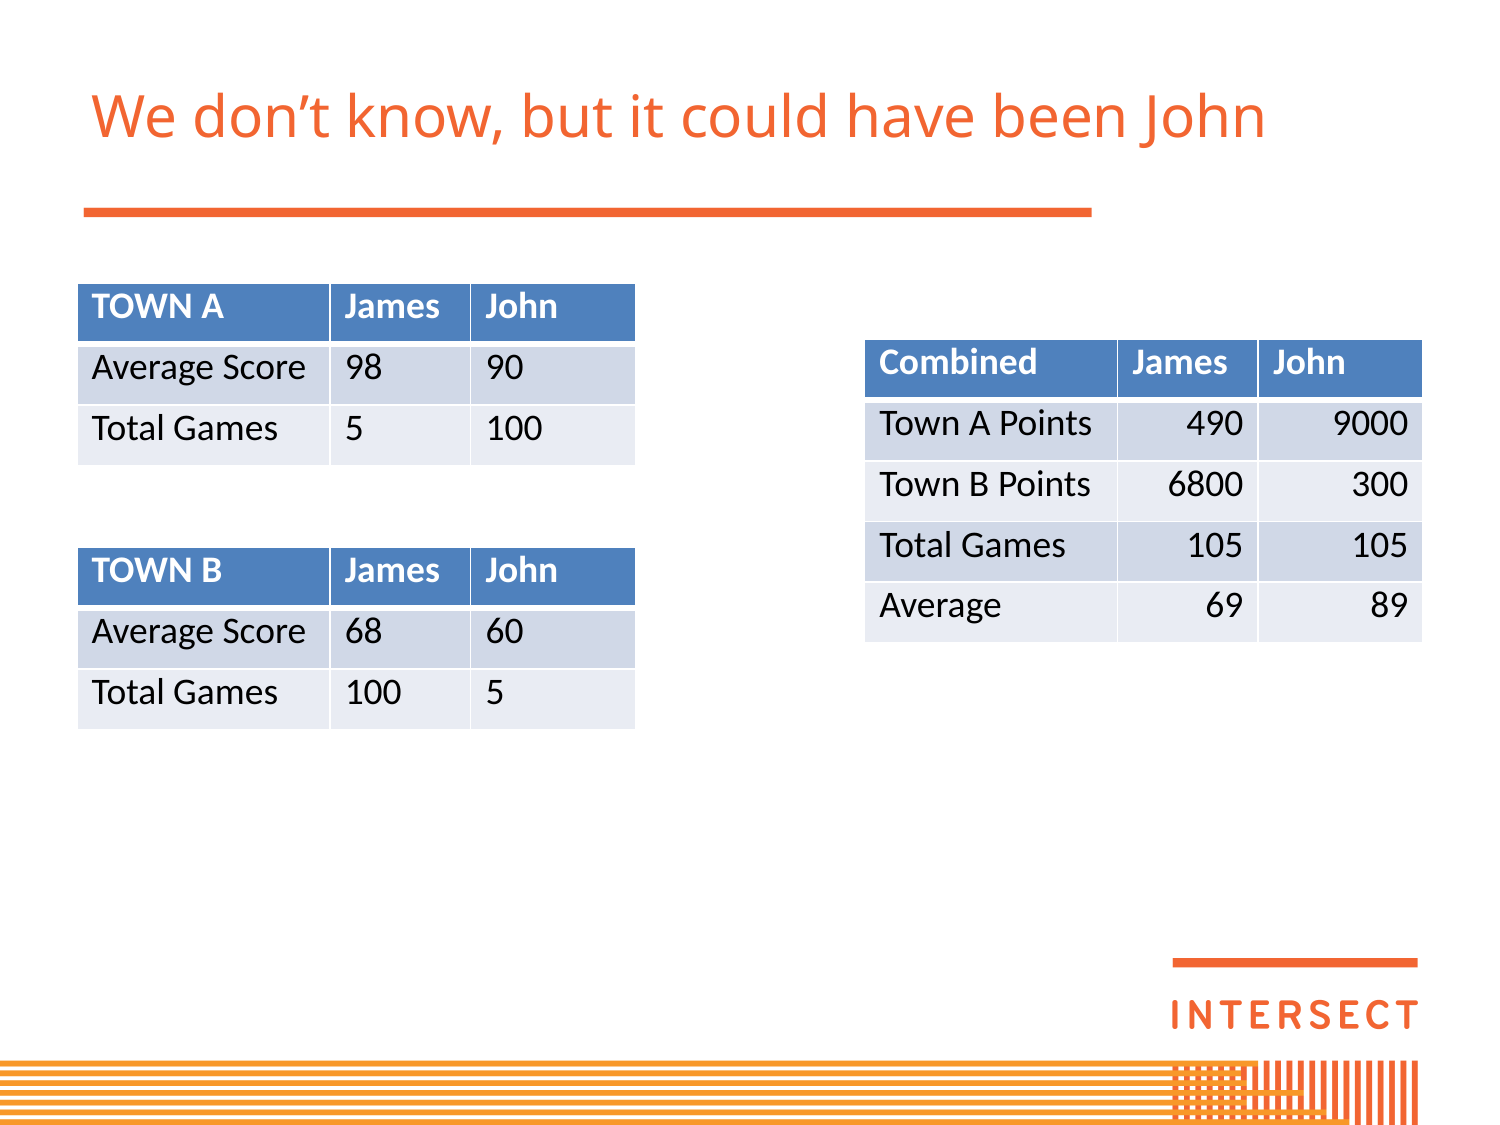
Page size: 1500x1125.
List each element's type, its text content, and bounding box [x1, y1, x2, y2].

table_cell Total Games [865, 522, 1117, 581]
table_cell 9000 [1259, 403, 1422, 460]
table_cell 100 [331, 670, 470, 729]
table_cell 90 [471, 347, 635, 404]
table_cell 105 [1259, 522, 1422, 581]
table_header TOWN B [78, 548, 329, 605]
table_cell Town B Points [865, 462, 1117, 521]
table_header John [471, 548, 635, 605]
table_cell 100 [471, 406, 635, 465]
table_cell 300 [1259, 462, 1422, 521]
table_cell 105 [1118, 522, 1257, 581]
table_cell Average Score [78, 611, 329, 668]
table_cell Total Games [78, 406, 329, 465]
table_cell Total Games [78, 670, 329, 729]
table_cell 5 [331, 406, 470, 465]
table_header John [471, 284, 635, 341]
picture [0, 0, 1500, 1125]
table_cell Average Score [78, 347, 329, 404]
table_cell Town A Points [865, 403, 1117, 460]
table_cell 68 [331, 611, 470, 668]
table_cell 6800 [1118, 462, 1257, 521]
table_header Combined [865, 340, 1117, 397]
table_header John [1259, 340, 1422, 397]
table_header TOWN A [78, 284, 329, 341]
title We don’t know, but it could have been John [76, 20, 1424, 209]
table_cell 98 [331, 347, 470, 404]
table_cell 60 [471, 611, 635, 668]
table_header James [1118, 340, 1257, 397]
table_cell Average [865, 583, 1117, 642]
table_header James [331, 284, 470, 341]
table_cell 89 [1259, 583, 1422, 642]
table_header James [331, 548, 470, 605]
table_cell 5 [471, 670, 635, 729]
table_cell 490 [1118, 403, 1257, 460]
table_cell 69 [1118, 583, 1257, 642]
